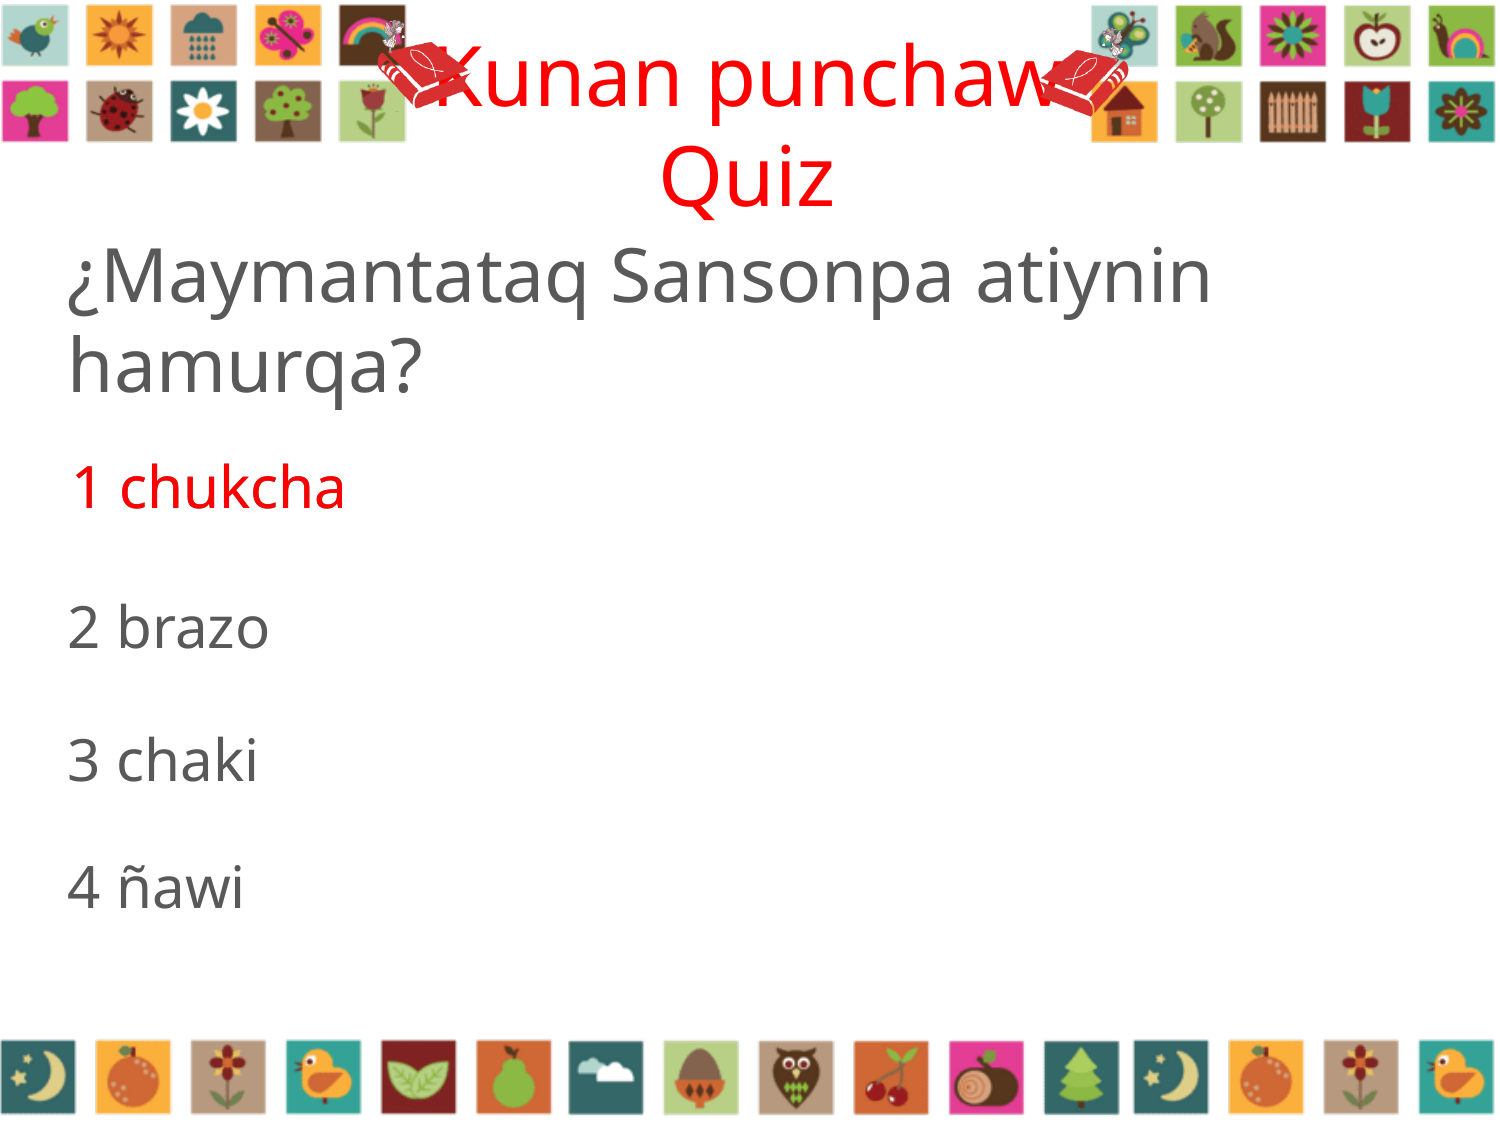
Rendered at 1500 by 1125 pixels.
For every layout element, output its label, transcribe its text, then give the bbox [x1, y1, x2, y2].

text_box Kunan punchaw Quiz [414, 16, 1080, 219]
text_box 3 chaki [53, 716, 1483, 801]
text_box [0, 1028, 1500, 1118]
text_box ¿Maymantataq Sansonpa atiynin hamurqa? [53, 219, 1436, 415]
text_box 1 chukcha [56, 442, 1486, 528]
picture [0, 3, 503, 150]
text_box 4 ñawi [53, 842, 1483, 928]
picture [1007, 3, 1500, 150]
text_box 2 brazo [53, 582, 1436, 668]
